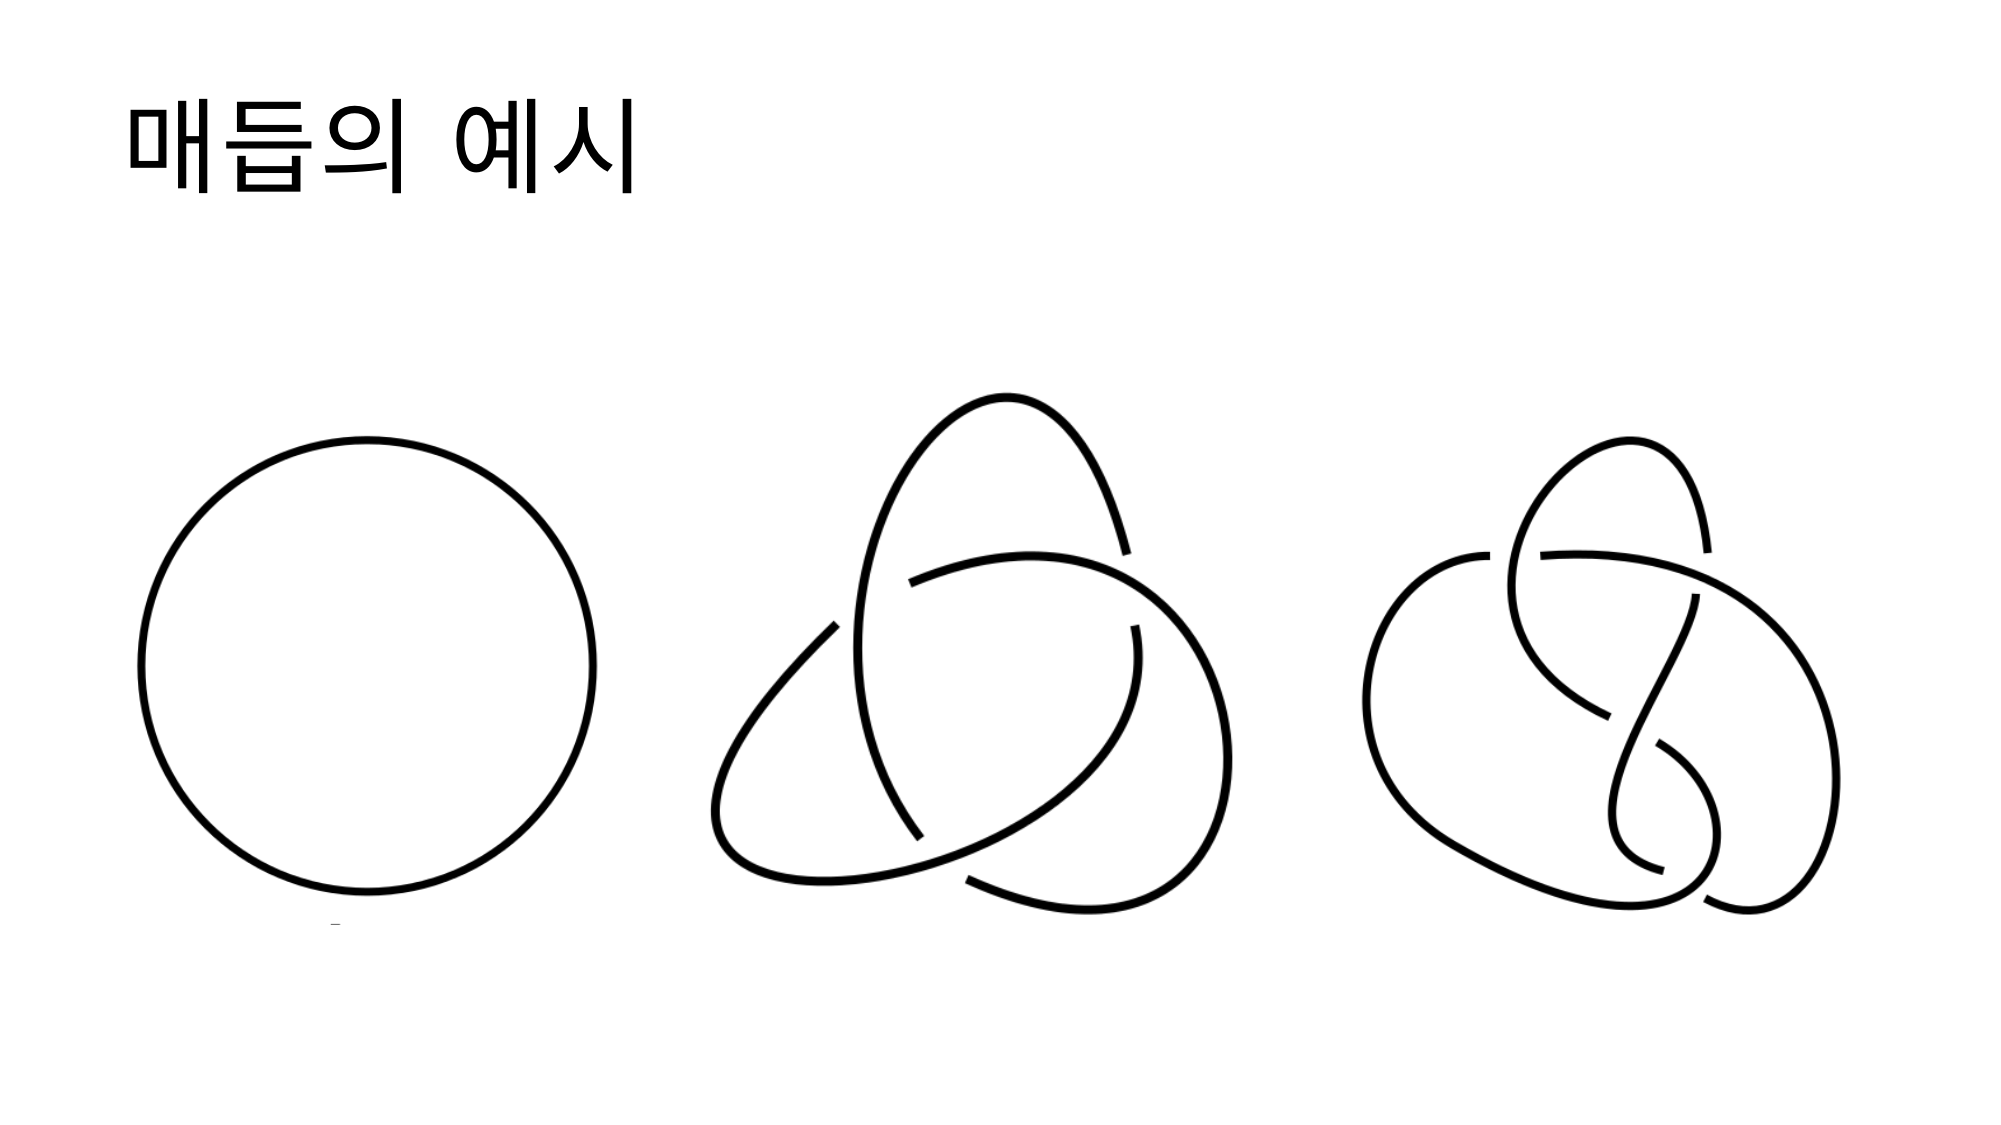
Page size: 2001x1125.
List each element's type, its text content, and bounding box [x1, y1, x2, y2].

picture [1334, 362, 1862, 925]
picture [53, 362, 1291, 926]
title 매듭의 예시 [104, 77, 1052, 239]
